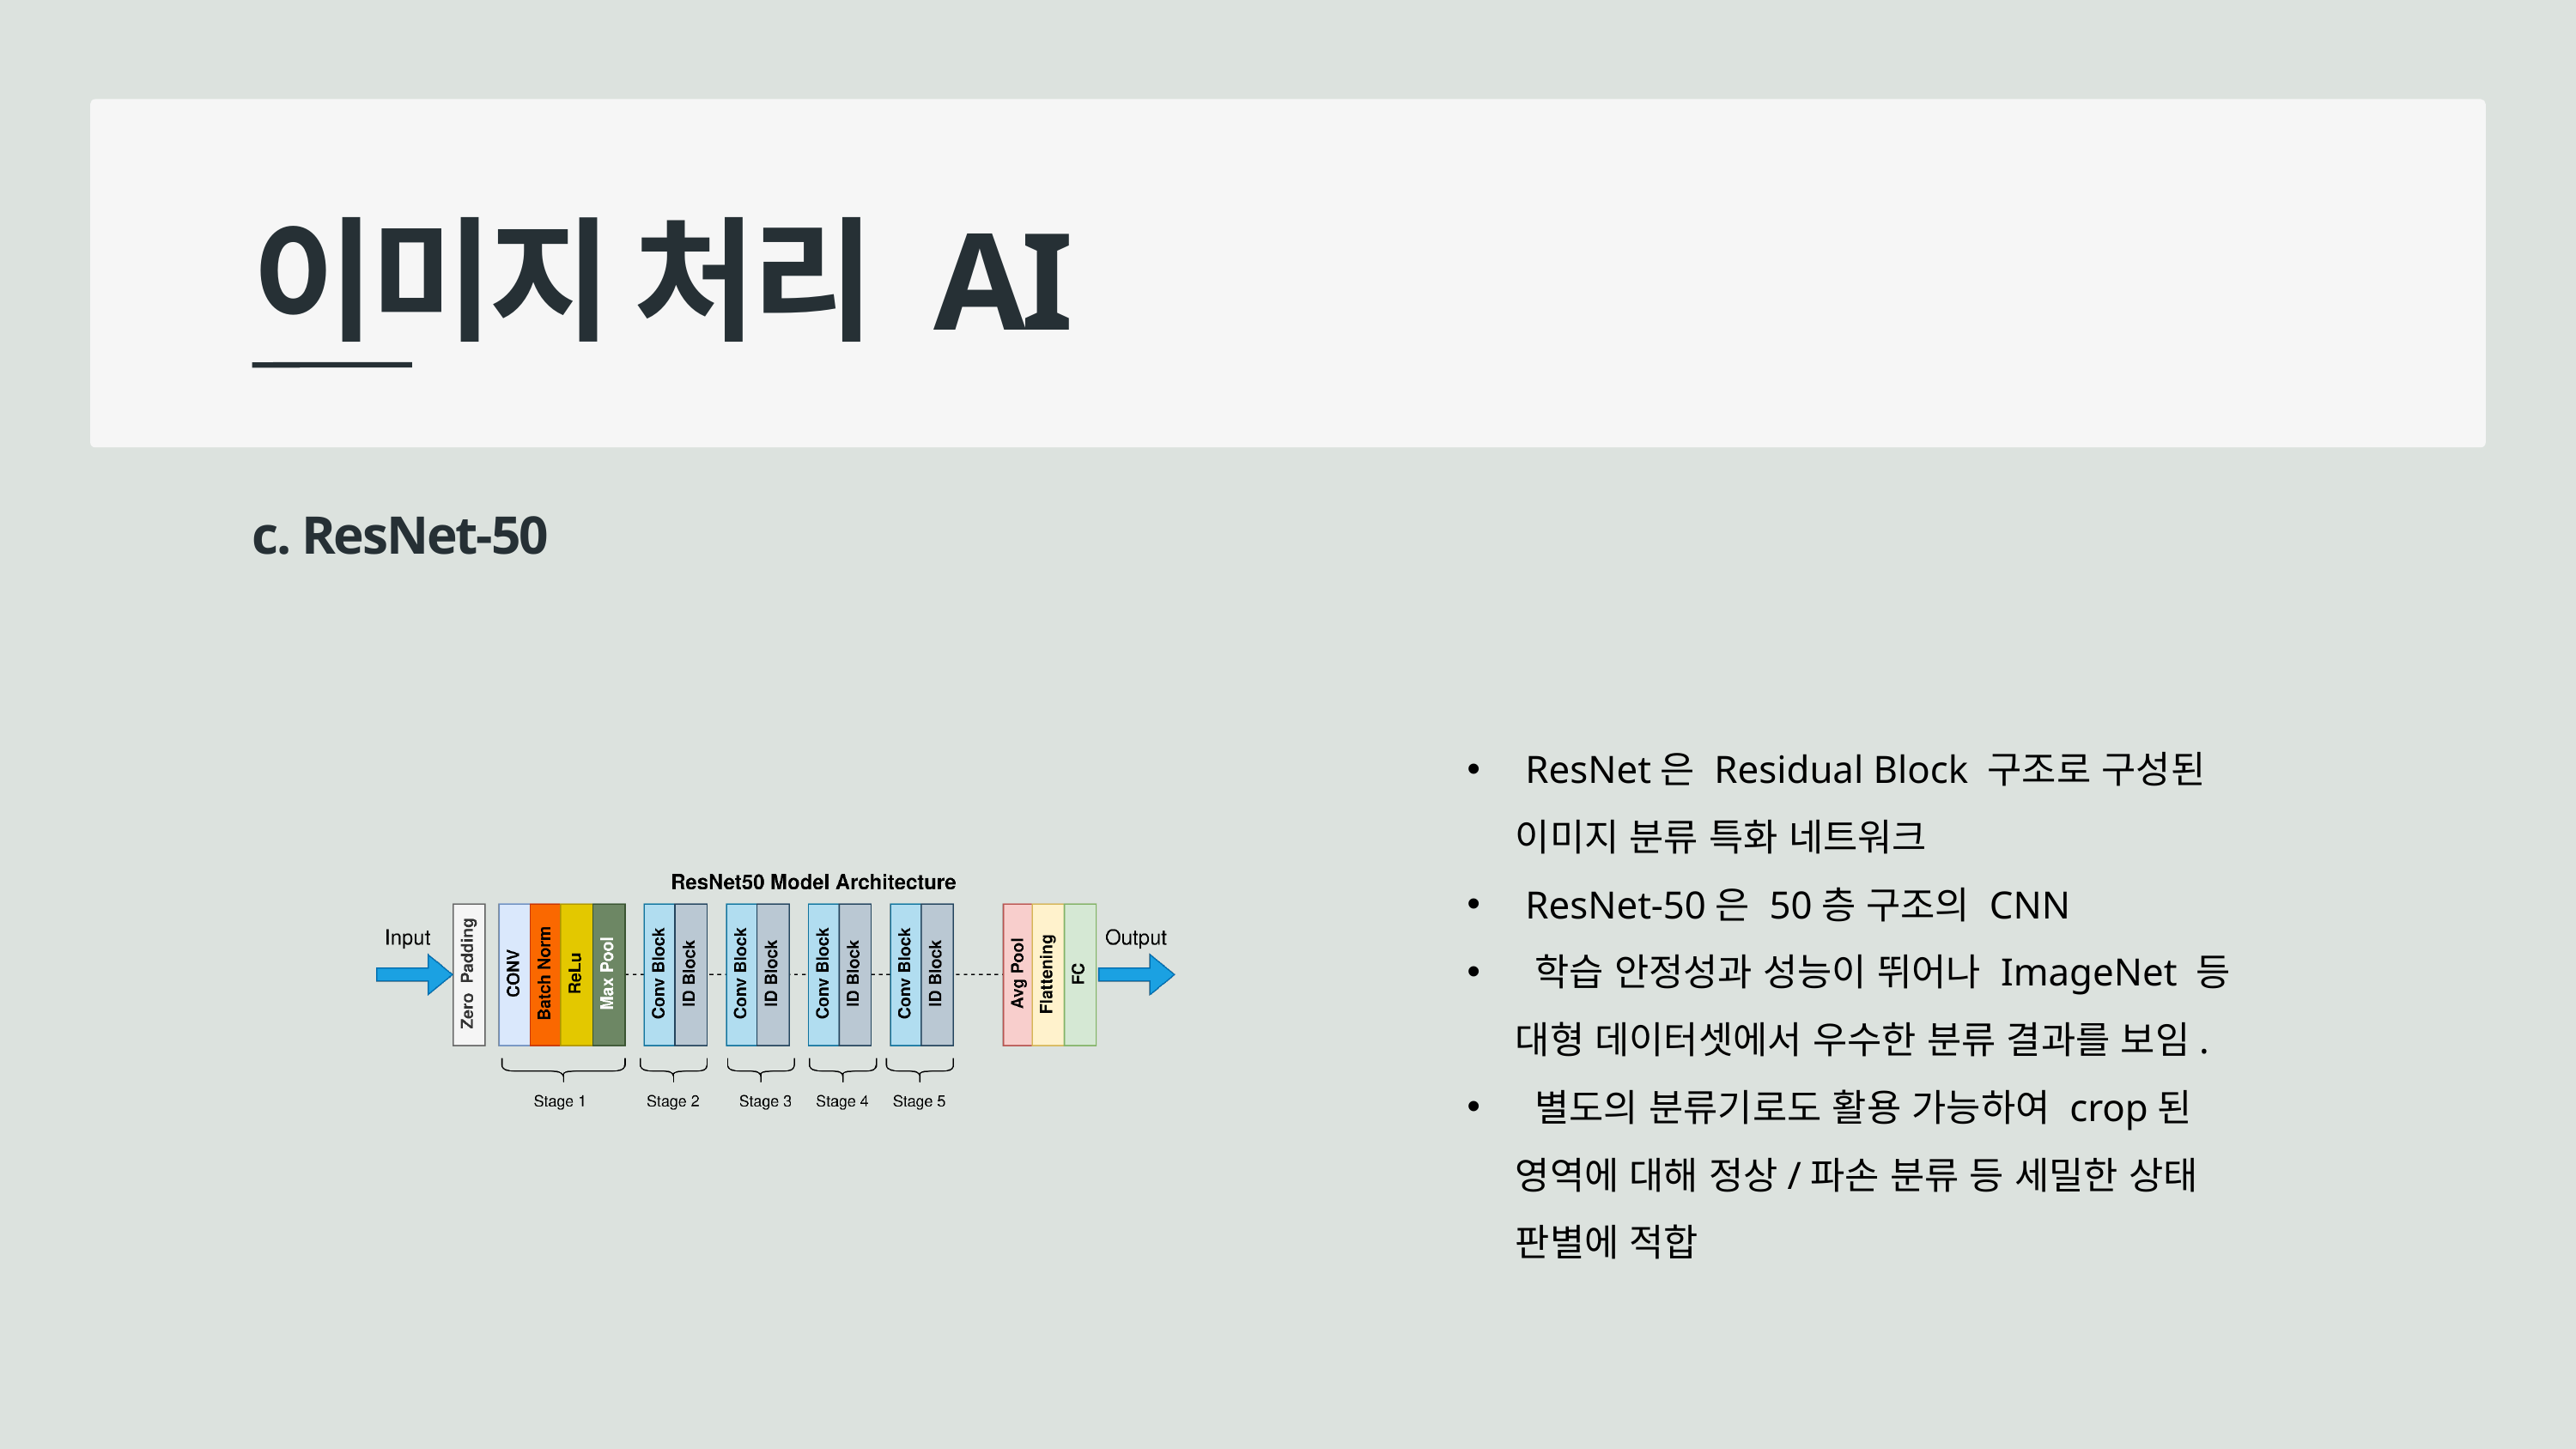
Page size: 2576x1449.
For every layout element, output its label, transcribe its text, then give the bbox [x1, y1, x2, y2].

picture [375, 864, 1176, 1123]
text_box c. ResNet-50 [252, 486, 1862, 565]
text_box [89, 99, 2486, 448]
text_box ResNet은 Residual Block 구조로 구성된 이미지 분류 특화 네트워크 ResNet‑50은 50층 구조의 CNN 학습 안정성과 성능이 뛰어나 ImageNet 등 대형 데이터셋에서 우수한 분류 결과를 보임. 별도의 분류기로도 활용 가능하여 crop된 영역에 대해 정상/파손 분류 등 세밀한 상태 판별에 적합 [1454, 717, 2270, 1270]
